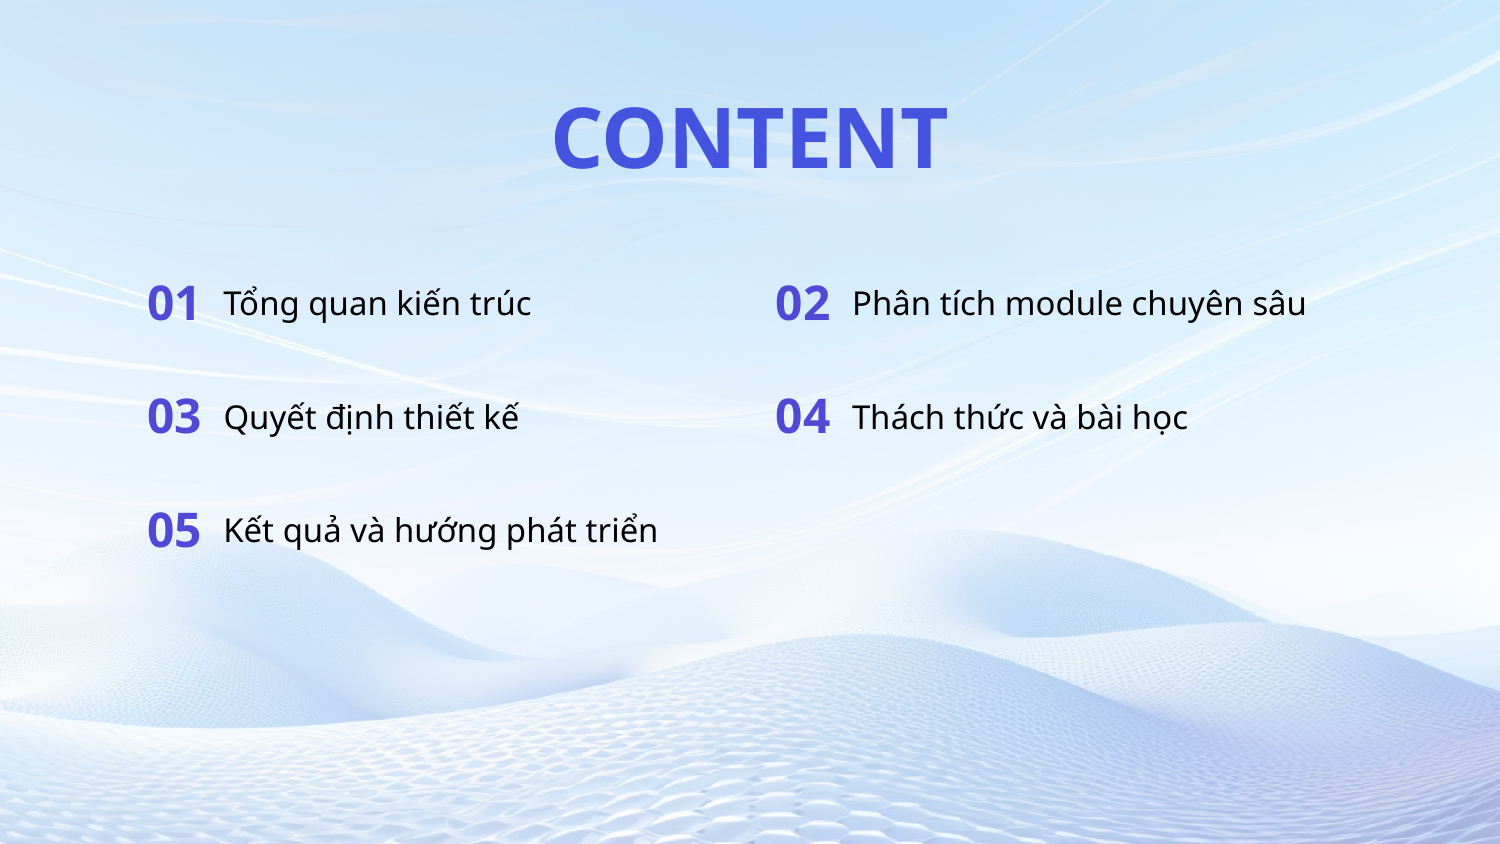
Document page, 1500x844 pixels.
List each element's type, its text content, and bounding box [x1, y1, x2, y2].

text_box 03 [116, 363, 234, 460]
text_box CONTENT [358, 56, 1142, 201]
text_box 05 [116, 476, 234, 573]
text_box 02 [744, 250, 862, 346]
text_box Thách thức và bài học [862, 383, 1384, 449]
text_box 01 [116, 250, 234, 346]
picture [0, 0, 1500, 844]
text_box Phân tích module chuyên sâu [862, 269, 1384, 336]
text_box Quyết định thiết kế [234, 383, 744, 449]
text_box 04 [744, 363, 862, 460]
text_box Kết quả và hướng phát triển [234, 496, 755, 563]
text_box Tổng quan kiến trúc [234, 267, 744, 338]
